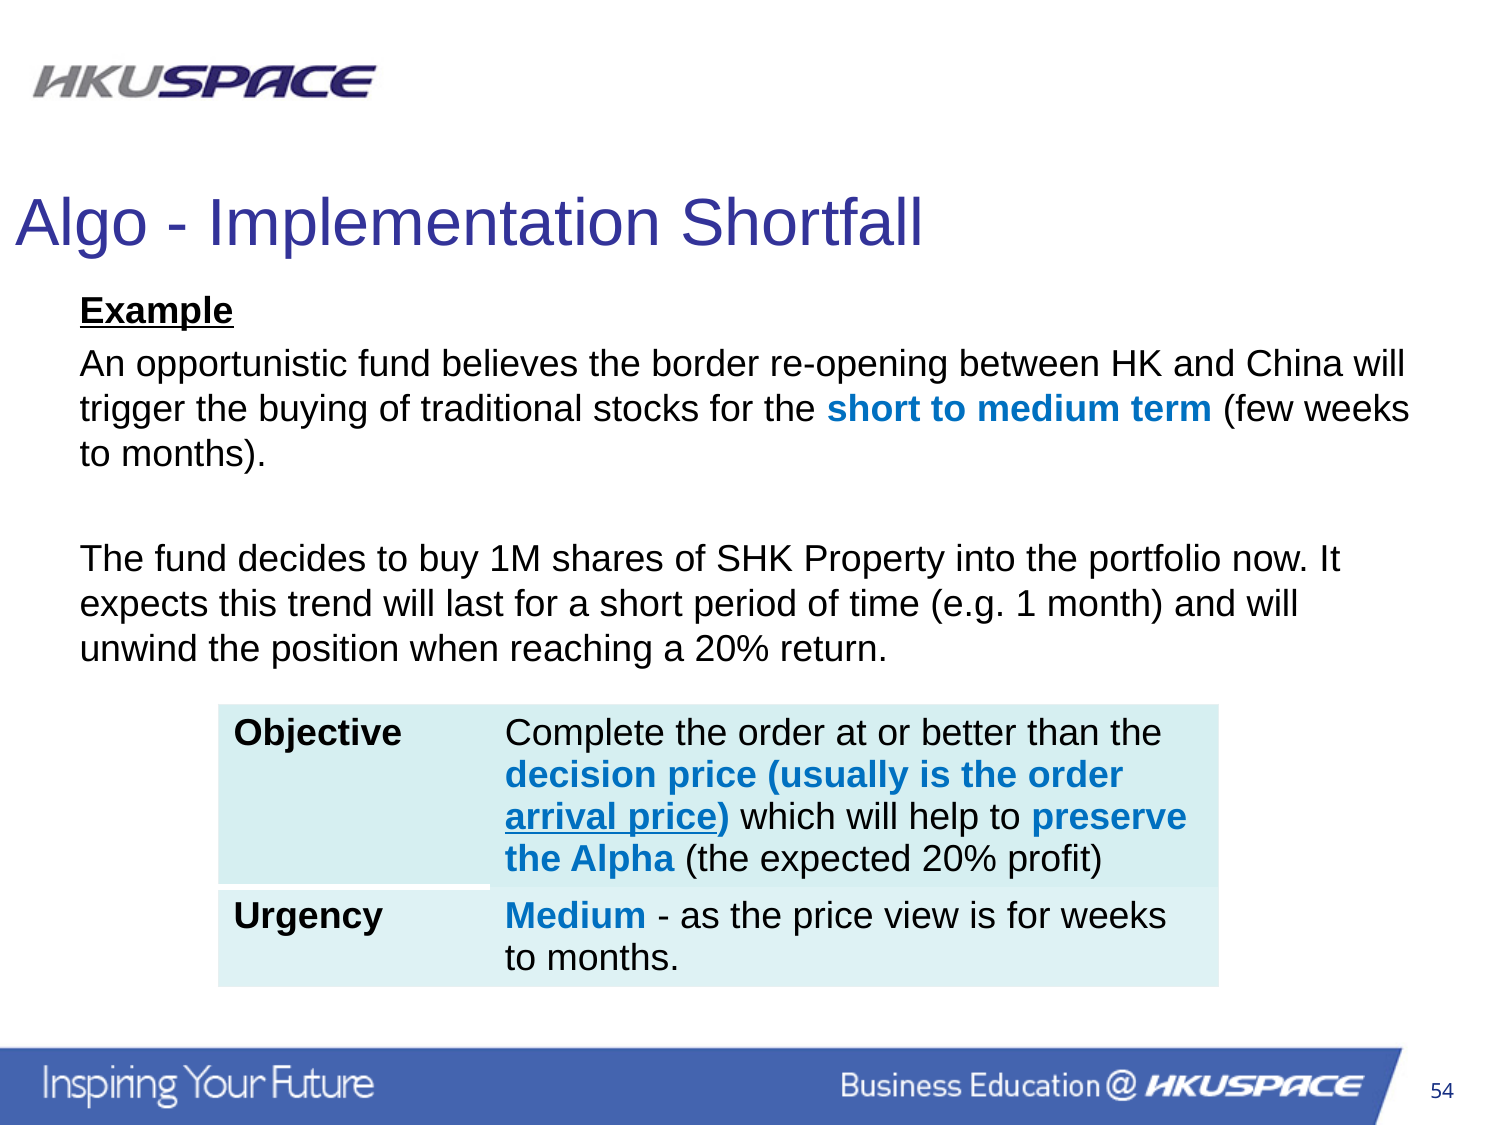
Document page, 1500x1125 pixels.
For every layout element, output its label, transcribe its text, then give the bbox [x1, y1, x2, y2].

table_header Objective [219, 705, 490, 884]
table_header Complete the order at or better than the decision price (usually is the order arrival price) which will help to preserve the Alpha (the expected 20% profit) [490, 705, 1218, 887]
slide_number 54 [1415, 1070, 1499, 1125]
picture [0, 0, 1500, 1125]
title Algo - Implementation Shortfall [0, 101, 1325, 266]
text_box Example An opportunistic fund believes the border re-opening between HK and China will trigger the buying of traditional stocks for the short to medium term (few weeks to months). The fund decides to buy 1M shares of SHK Property into the portfolio now. It expects this trend will last for a short period of time (e.g. 1 month) and will unwind the position when reaching a 20% return. [64, 278, 1436, 1000]
table_cell Medium - as the price view is for weeks to months. [490, 887, 1218, 986]
table_cell Urgency [219, 890, 490, 986]
